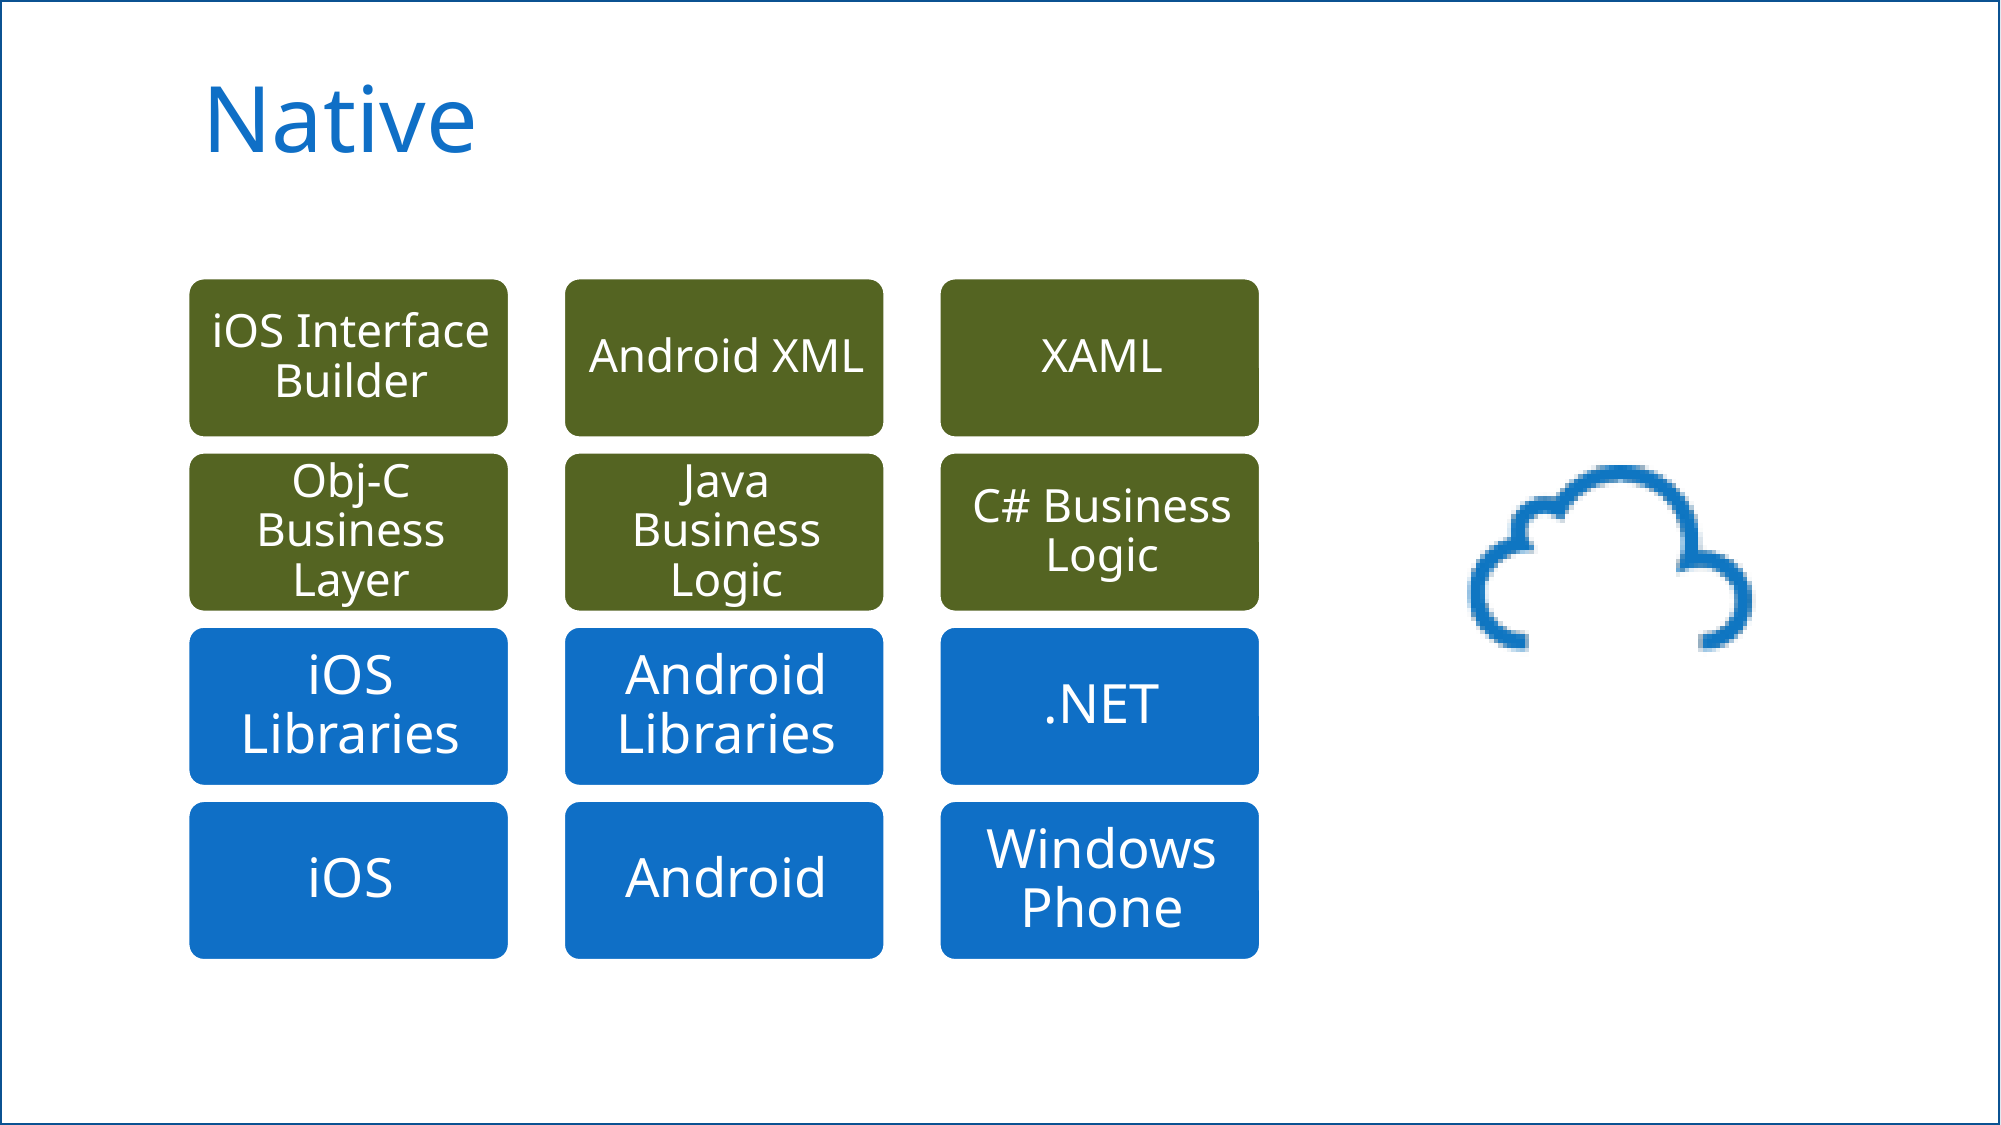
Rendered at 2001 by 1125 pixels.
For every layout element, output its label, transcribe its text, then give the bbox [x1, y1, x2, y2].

picture [1463, 448, 1761, 675]
title Native [187, 54, 1808, 191]
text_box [186, 277, 1262, 962]
